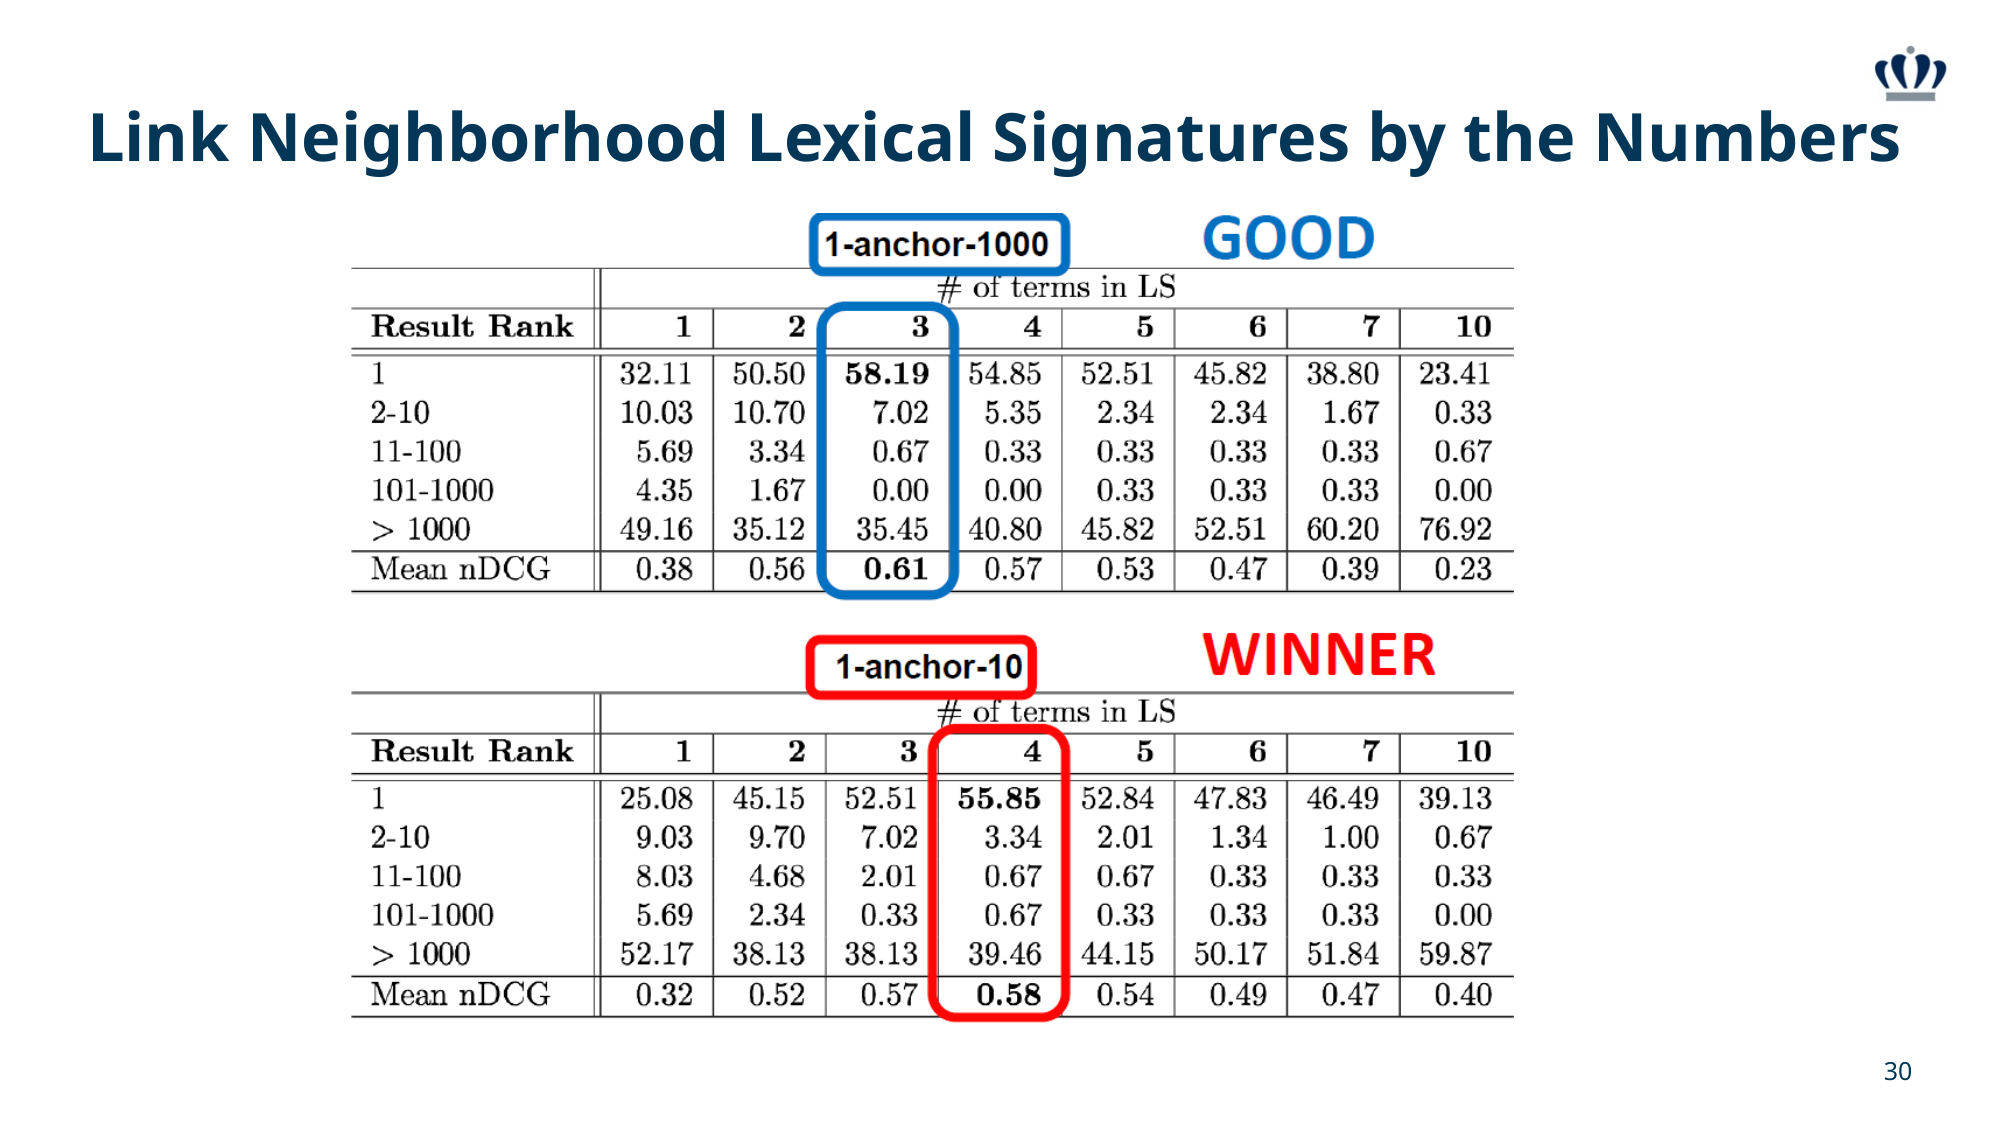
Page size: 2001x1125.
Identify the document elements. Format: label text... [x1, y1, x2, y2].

slide_number 30 [1477, 1042, 1928, 1103]
picture [1862, 35, 1959, 113]
title Link Neighborhood Lexical Signatures by the Numbers [72, 59, 1928, 220]
picture [322, 213, 1577, 1031]
